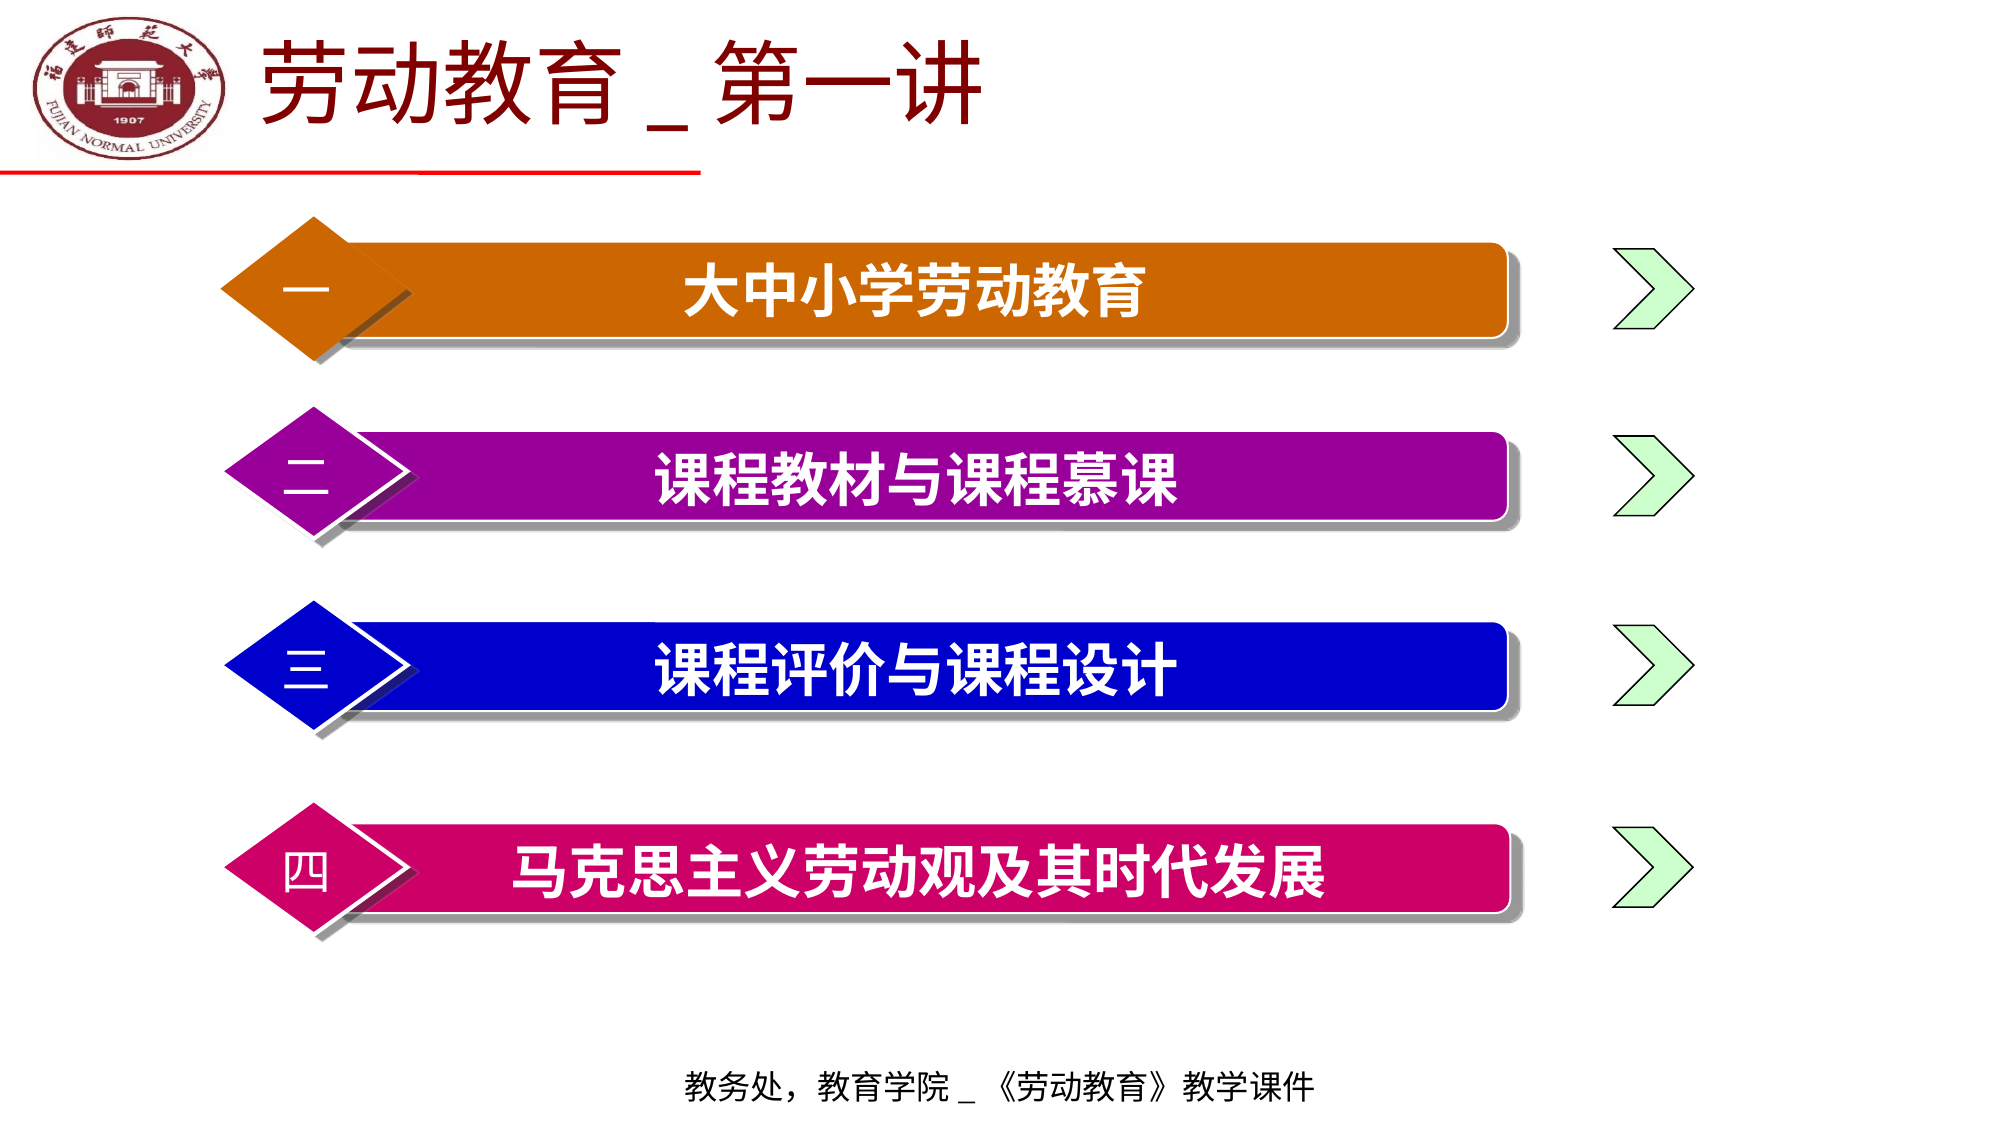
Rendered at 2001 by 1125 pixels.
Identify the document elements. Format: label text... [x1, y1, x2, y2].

text_box [1614, 248, 1694, 329]
text_box [1614, 436, 1694, 516]
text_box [220, 403, 1508, 539]
text_box [1614, 625, 1694, 706]
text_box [220, 597, 1508, 733]
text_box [220, 216, 1508, 362]
picture [31, 15, 229, 161]
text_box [220, 799, 1511, 935]
text_box [1613, 827, 1694, 908]
title 劳动教育_第一讲 [244, 15, 1957, 161]
